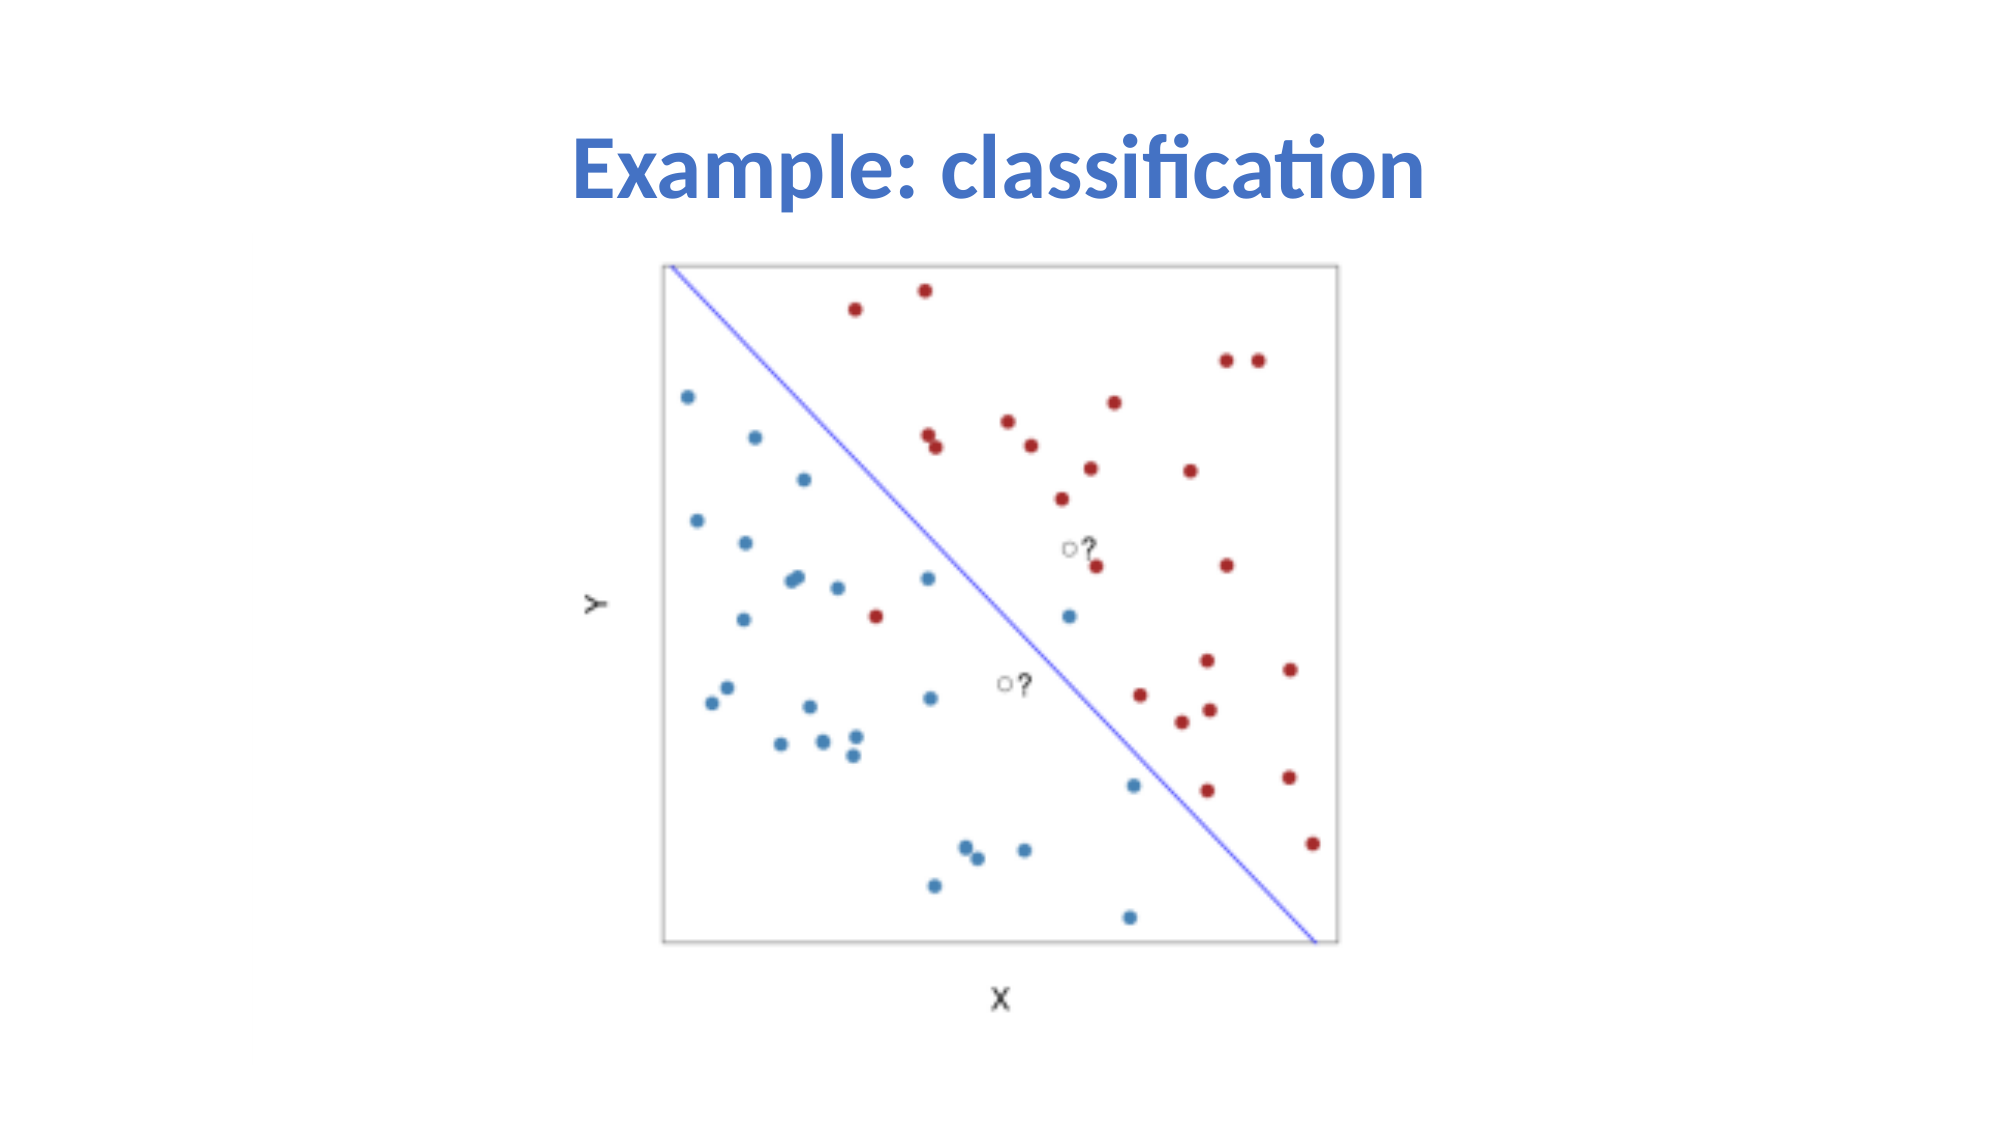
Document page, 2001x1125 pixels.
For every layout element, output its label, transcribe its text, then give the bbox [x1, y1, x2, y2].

picture [251, 233, 1749, 1066]
title Example: classification [137, 59, 1863, 278]
